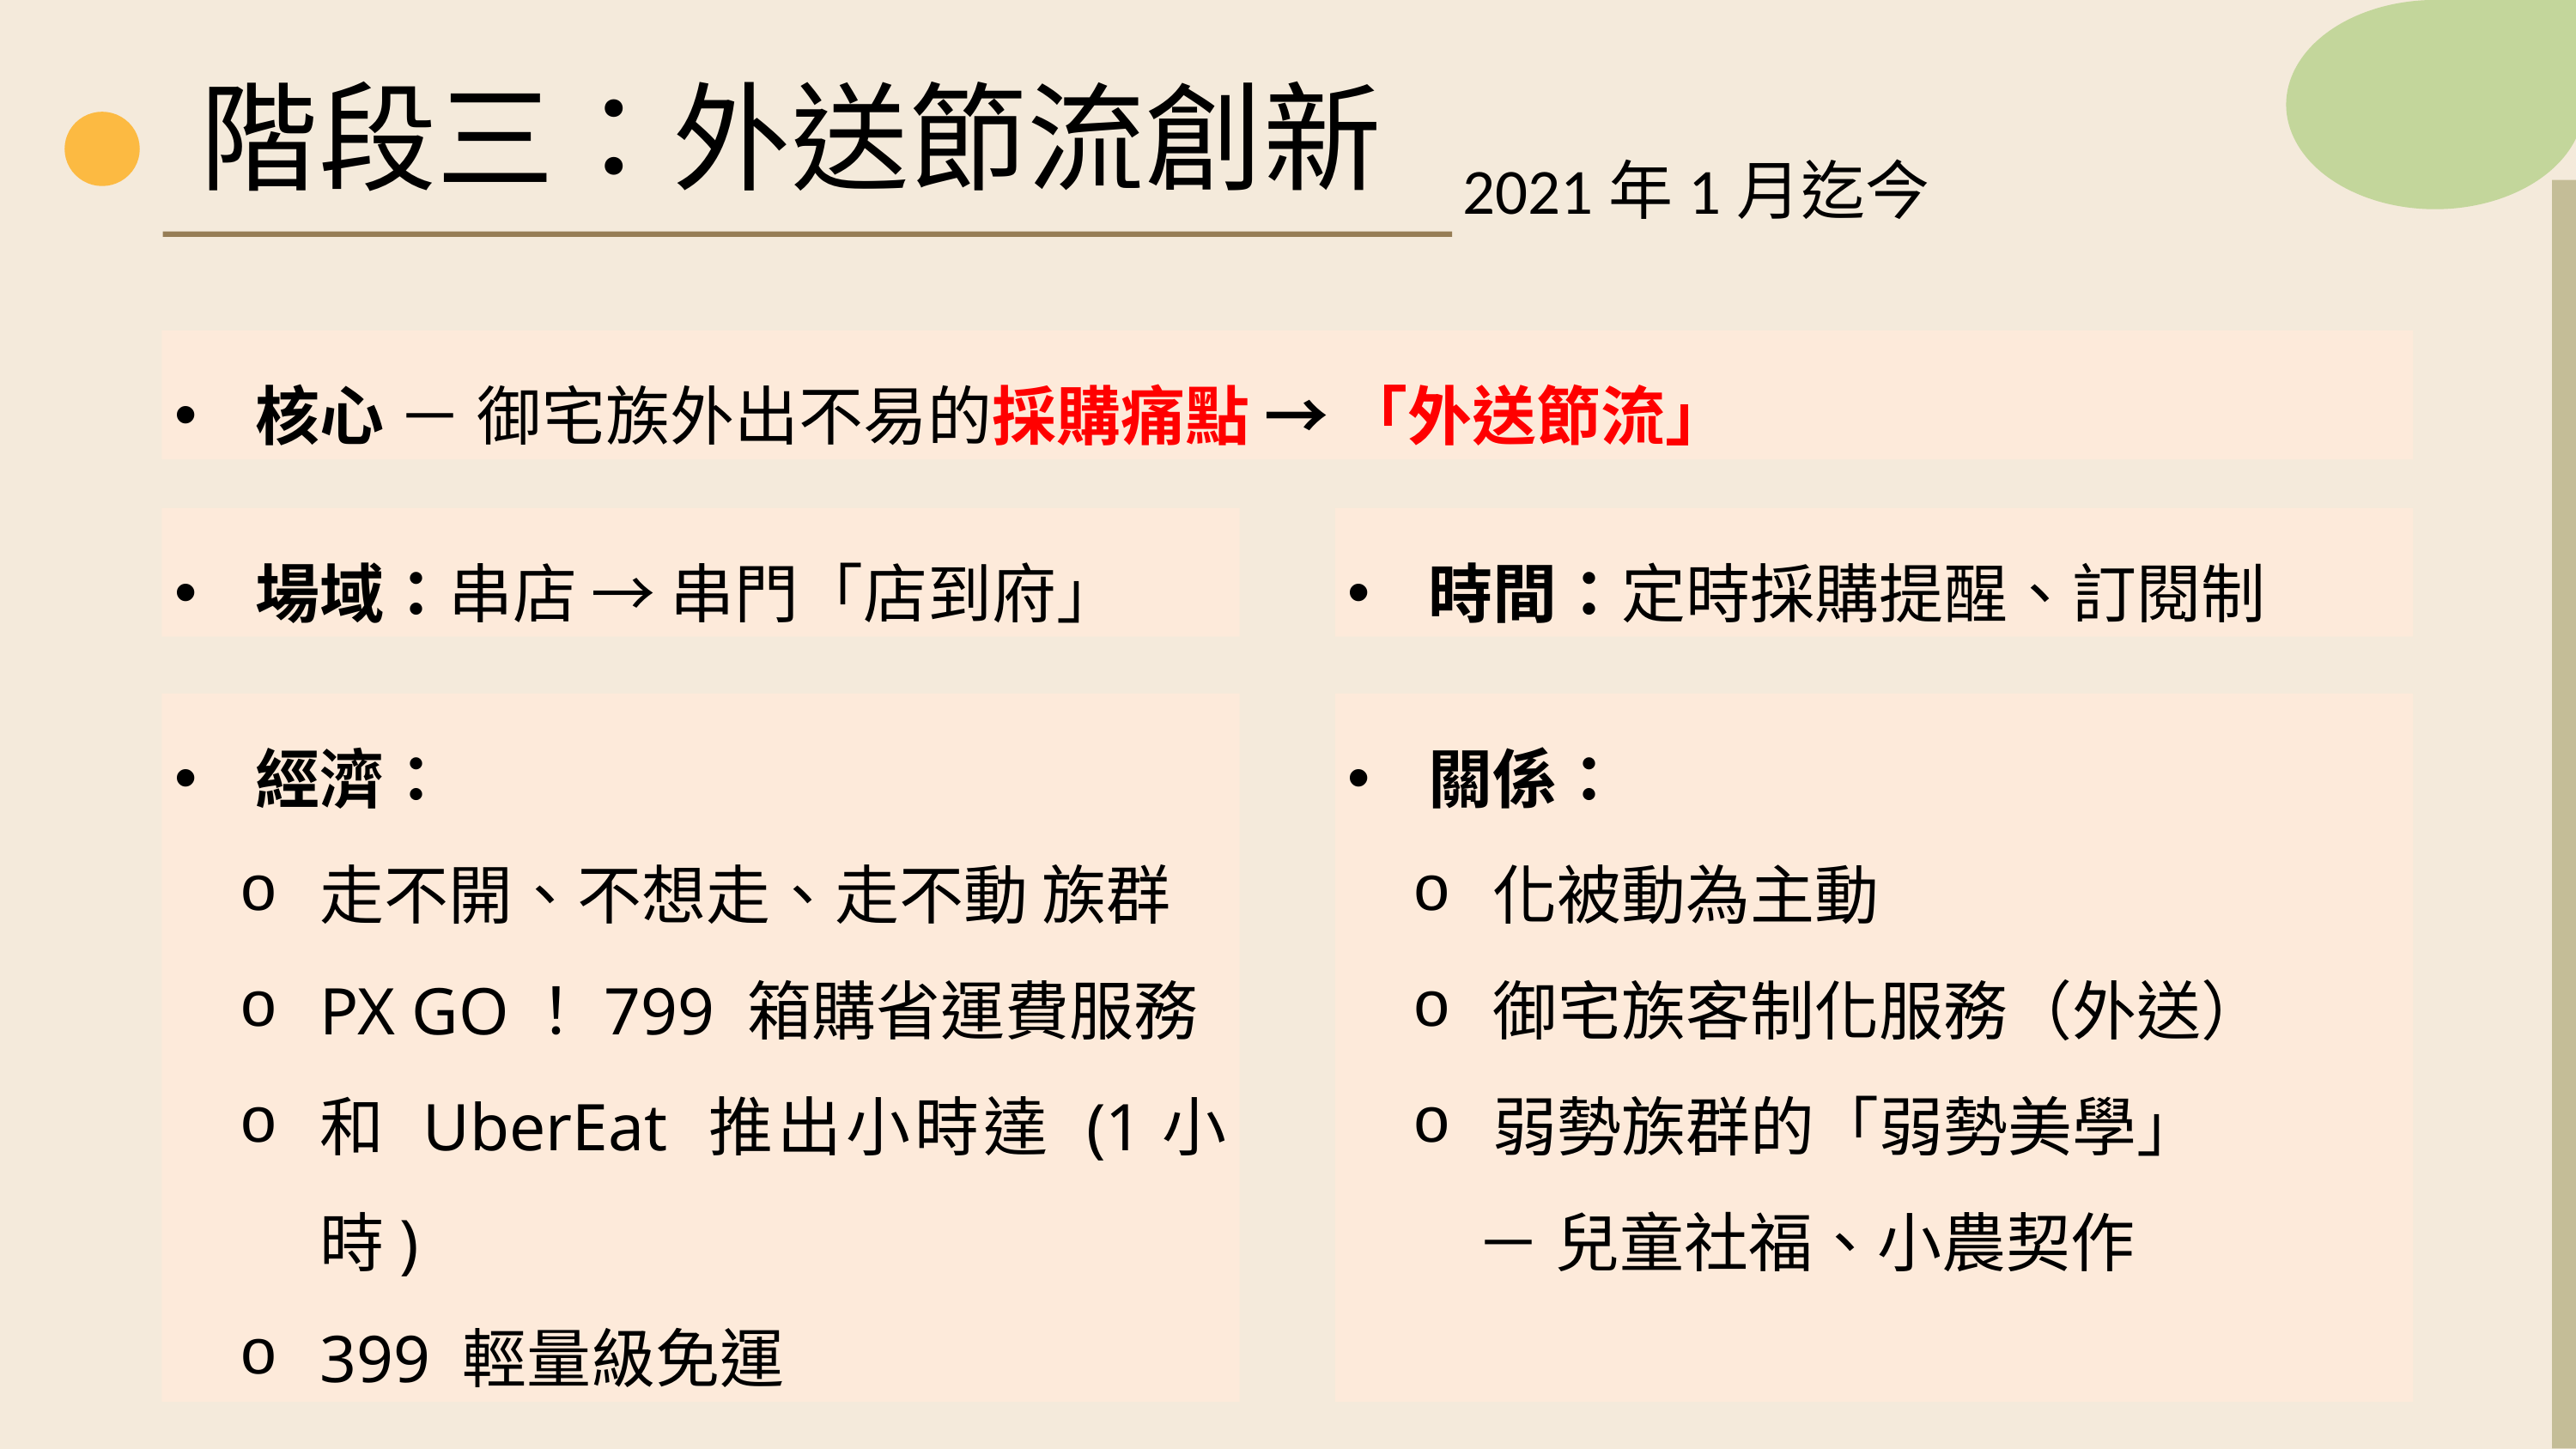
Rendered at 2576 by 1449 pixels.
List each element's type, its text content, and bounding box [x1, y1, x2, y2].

text_box 場域：串店 → 串門「店到府」 [161, 507, 1240, 637]
text_box 2021年1月迄今 [1449, 143, 2497, 234]
text_box [2550, 178, 2576, 1449]
text_box [2300, 0, 2576, 202]
text_box 時間：定時採購提醒、訂閱制 [1334, 507, 2414, 637]
text_box 經濟： 走不開、不想走、走不動 族群 PX GO！799 箱購省運費服務 和 UberEat 推出小時達 (1小時) 399 輕量級免運 [161, 693, 1240, 1402]
text_box 核心 － 御宅族外出不易的採購痛點 → 「外送節流」 [161, 330, 2414, 460]
text_box 關係： 化被動為主動 御宅族客制化服務（外送） 弱勢族群的「弱勢美學」 － 兒童社福、小農契作 [1334, 693, 2414, 1402]
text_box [64, 57, 2416, 214]
